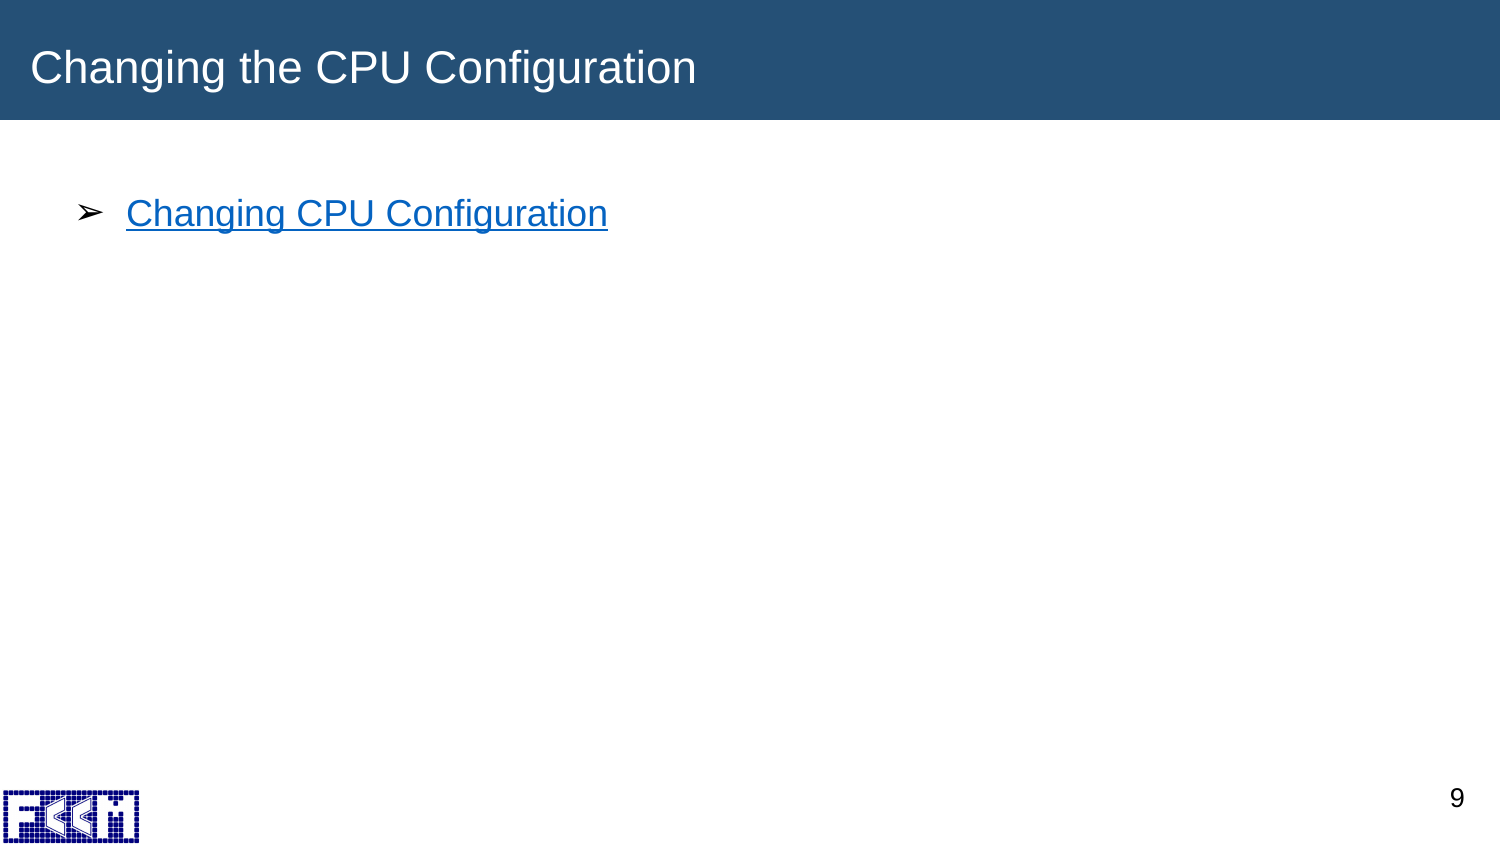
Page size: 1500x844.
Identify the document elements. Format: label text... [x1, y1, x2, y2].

list Changing CPU Configuration [51, 189, 1449, 750]
title Changing the CPU Configuration [30, 18, 1428, 113]
picture [1, 789, 140, 844]
slide_number ‹#› [1389, 764, 1480, 830]
